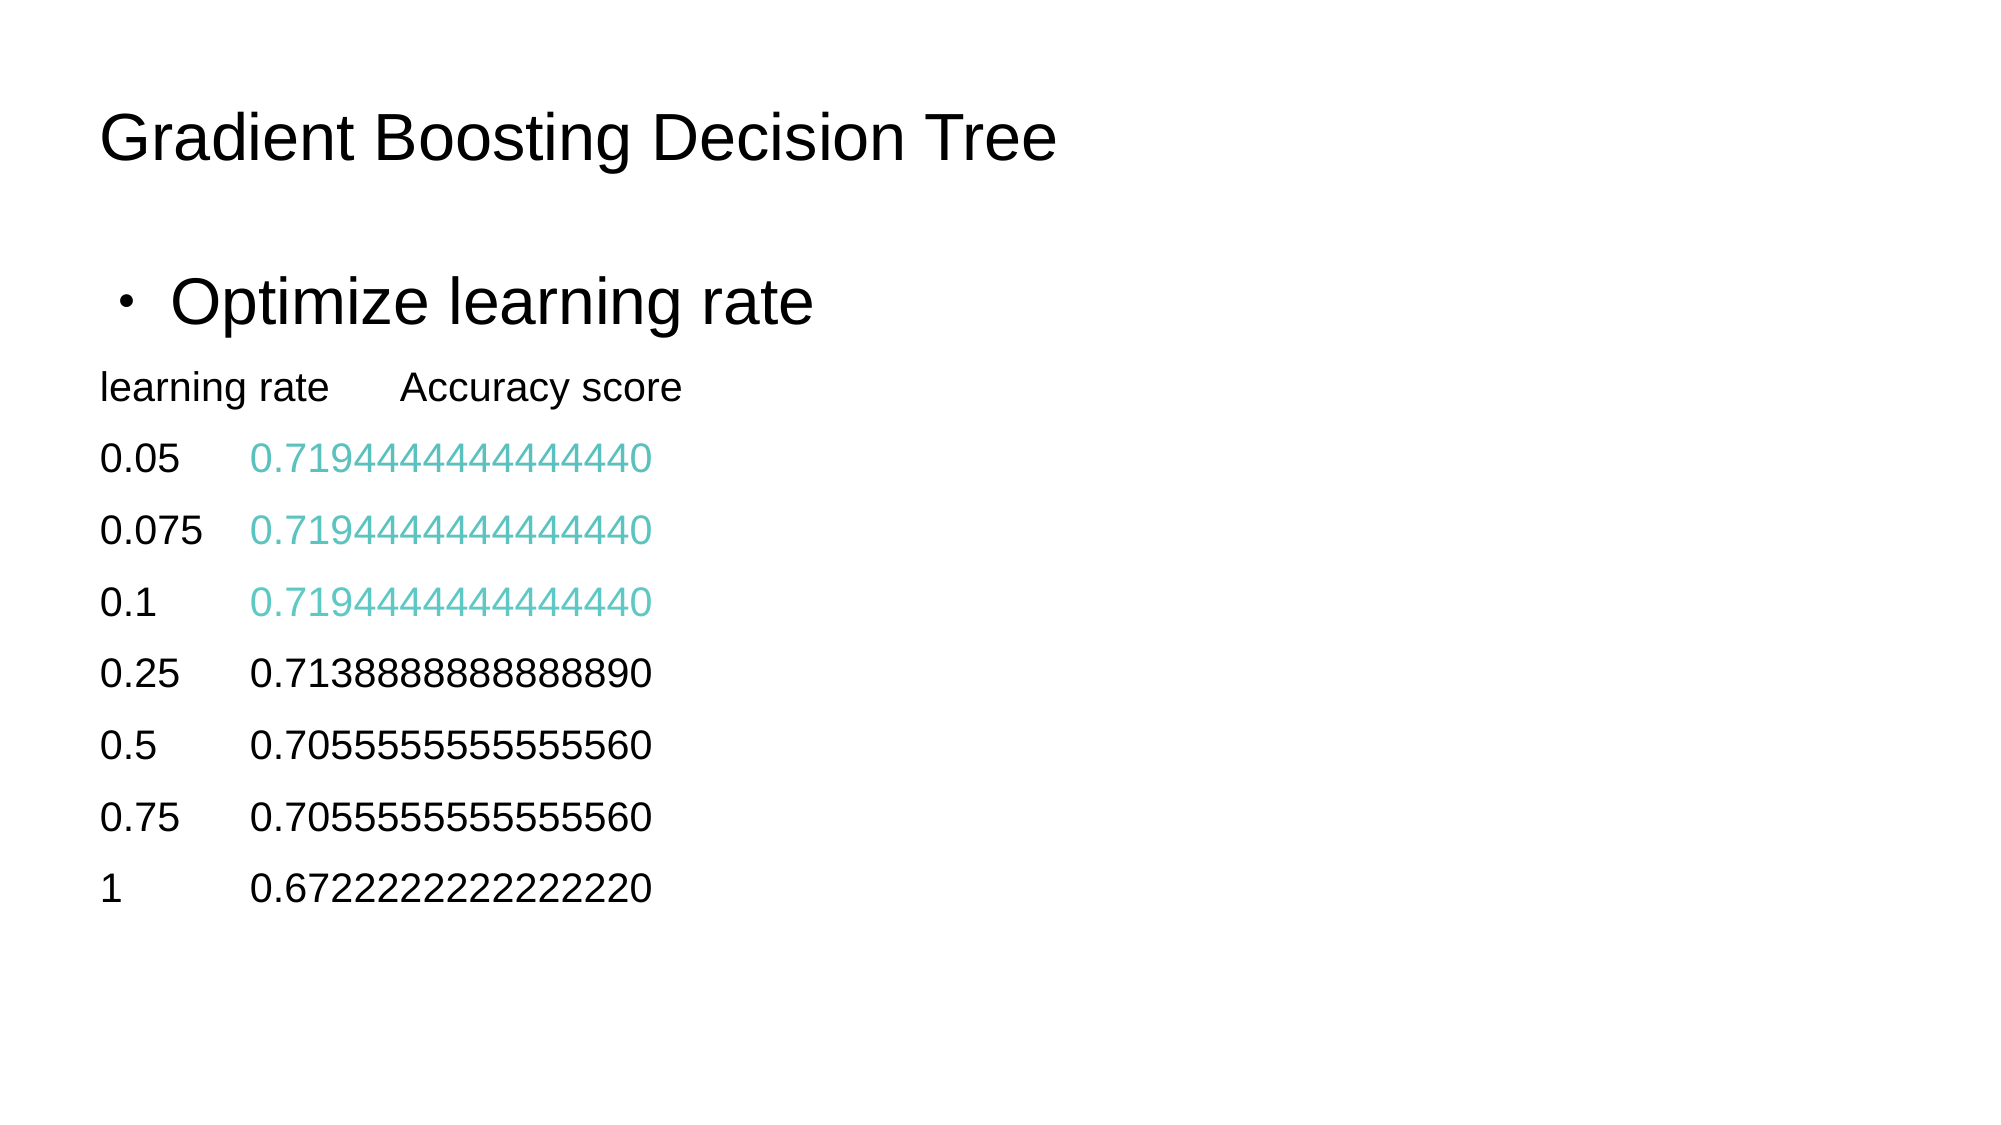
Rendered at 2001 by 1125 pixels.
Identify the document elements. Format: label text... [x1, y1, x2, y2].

list Optimize learning rate learning rate Accuracy score 0.05 0.7194444444444440 0.075 0.7194444444444440 0.1 0.7194444444444440 0.25 0.7138888888888890 0.5 0.7055555555555560 0.75 0.7055555555555560 1 0.6722222222222220 [99, 262, 1901, 917]
title Gradient Boosting Decision Tree [99, 44, 1901, 234]
